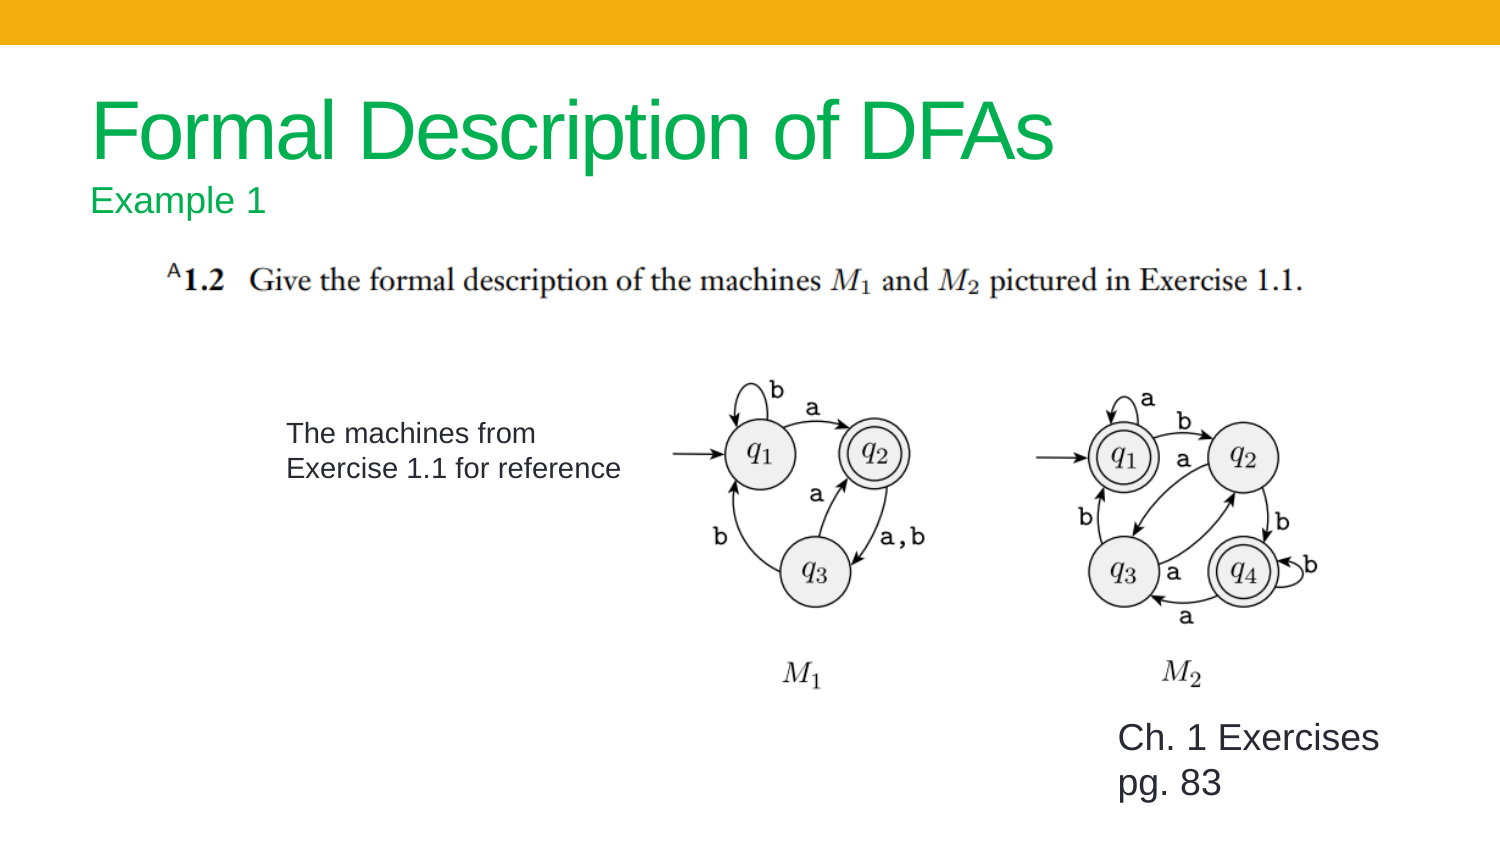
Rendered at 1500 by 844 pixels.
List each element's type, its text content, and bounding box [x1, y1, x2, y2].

picture [627, 348, 1356, 725]
picture [157, 248, 1319, 308]
text_box Ch. 1 Exercises pg. 83 [1102, 705, 1425, 811]
text_box Example 1 [75, 168, 507, 229]
text_box The machines from Exercise 1.1 for reference [271, 407, 624, 492]
title Formal Description of DFAs [75, 65, 1425, 188]
